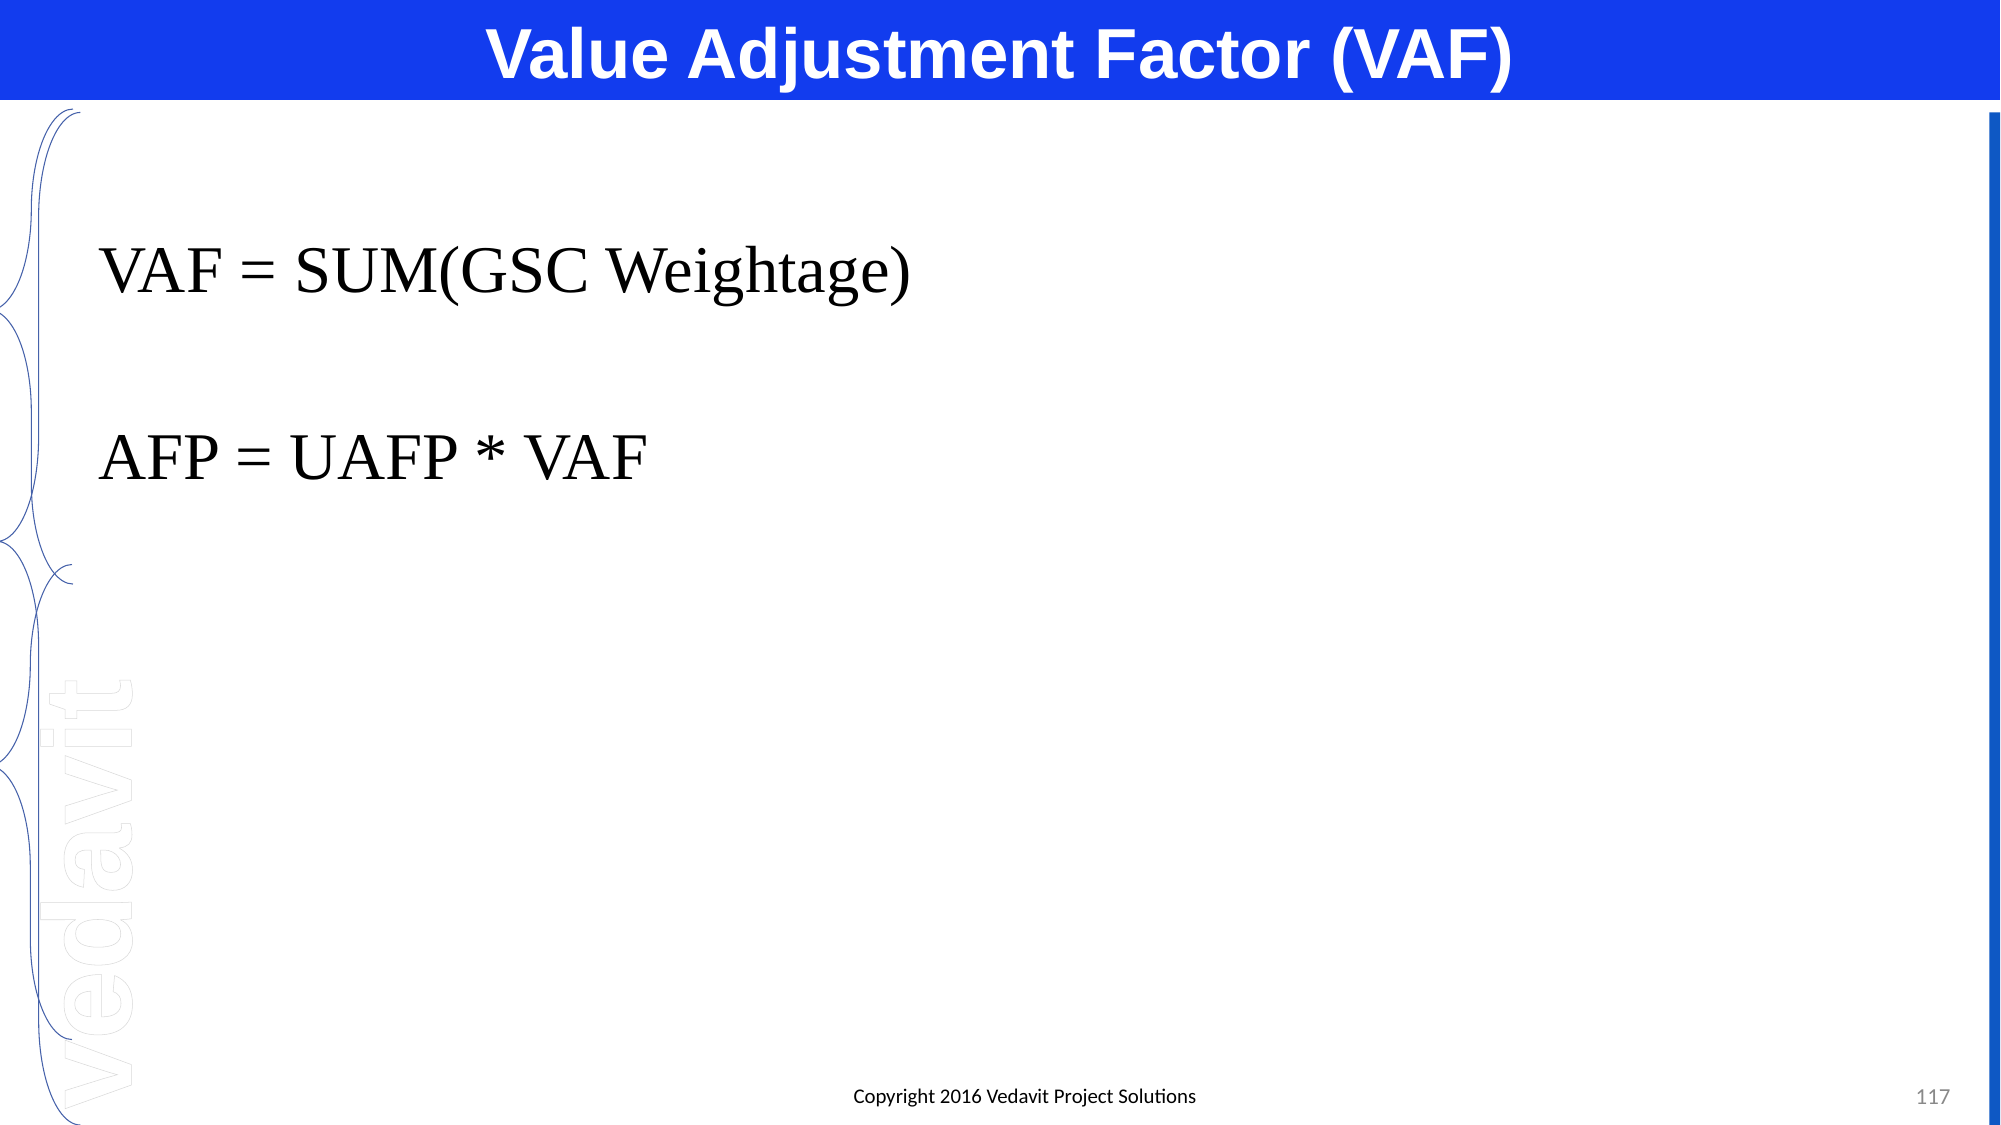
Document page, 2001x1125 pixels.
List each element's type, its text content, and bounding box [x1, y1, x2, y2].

title Value Adjustment Factor (VAF) [0, 0, 2000, 100]
slide_number 117 [1866, 1065, 2000, 1125]
list VAF = SUM(GSC Weightage) AFP = UAFP * VAF [83, 125, 1884, 975]
